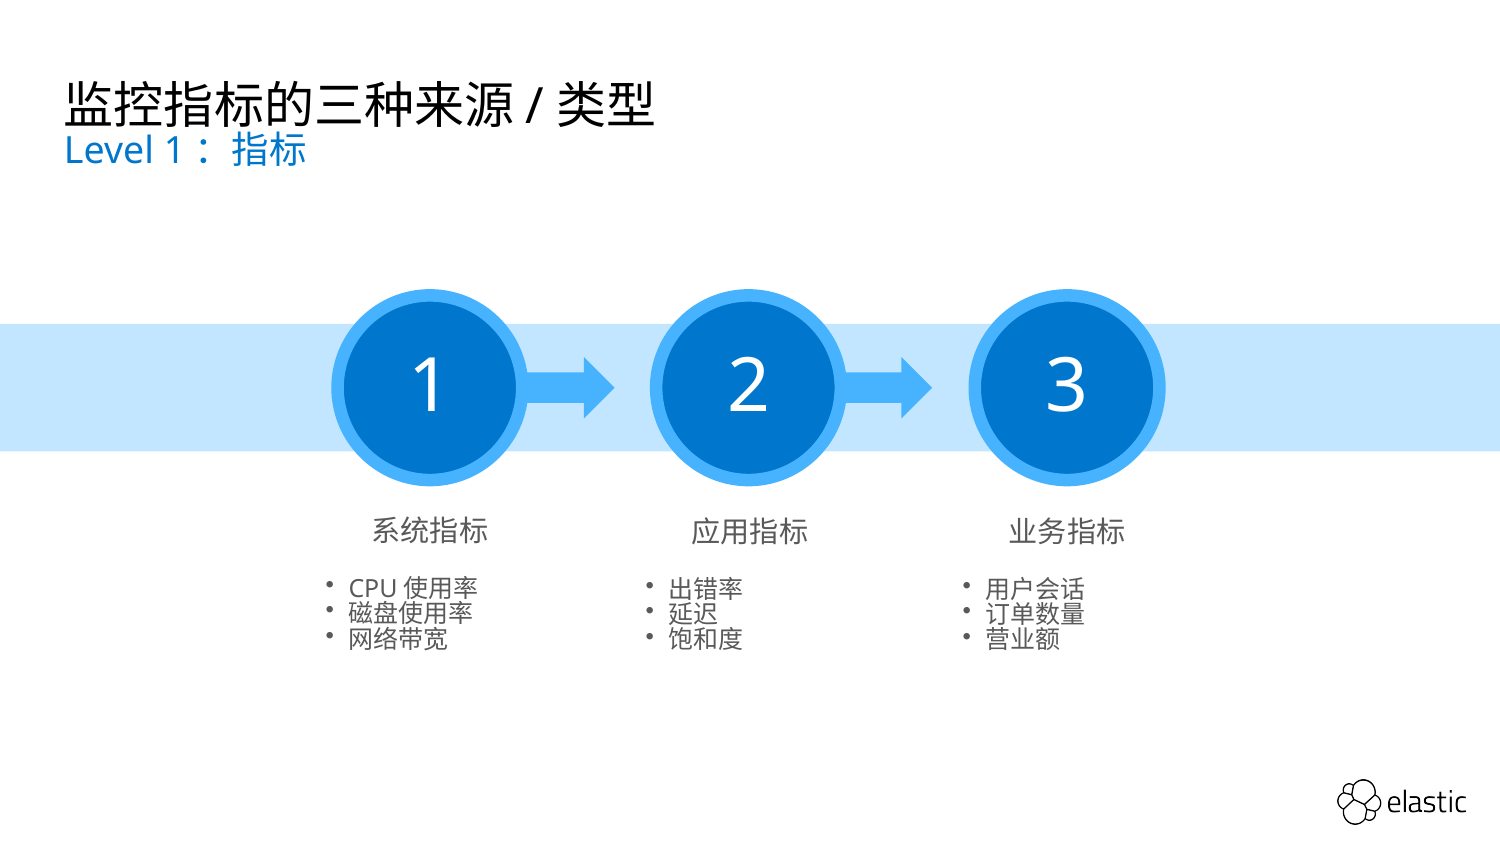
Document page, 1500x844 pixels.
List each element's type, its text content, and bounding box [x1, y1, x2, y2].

text_box [656, 295, 841, 481]
text_box [337, 295, 523, 481]
title 监控指标的三种来源/类型 [55, 0, 1363, 142]
text_box [522, 357, 615, 419]
text_box [0, 323, 363, 452]
text_box [1134, 323, 1500, 452]
text_box 系统指标 CPU使用率 磁盘使用率 网络带宽 [318, 510, 542, 661]
text_box [974, 295, 1160, 481]
text_box 应用指标 出错率 延迟 饱和度 [638, 511, 862, 662]
text_box 3 [1001, 339, 1133, 436]
picture [1337, 779, 1466, 825]
text_box [840, 357, 933, 419]
text_box 业务指标 用户会话 订单数量 营业额 [955, 511, 1179, 662]
text_box 1 [364, 339, 496, 436]
text_box [497, 323, 681, 452]
list Level 1：指标 [55, 142, 1363, 195]
text_box 2 [683, 339, 814, 436]
text_box [816, 323, 1000, 452]
